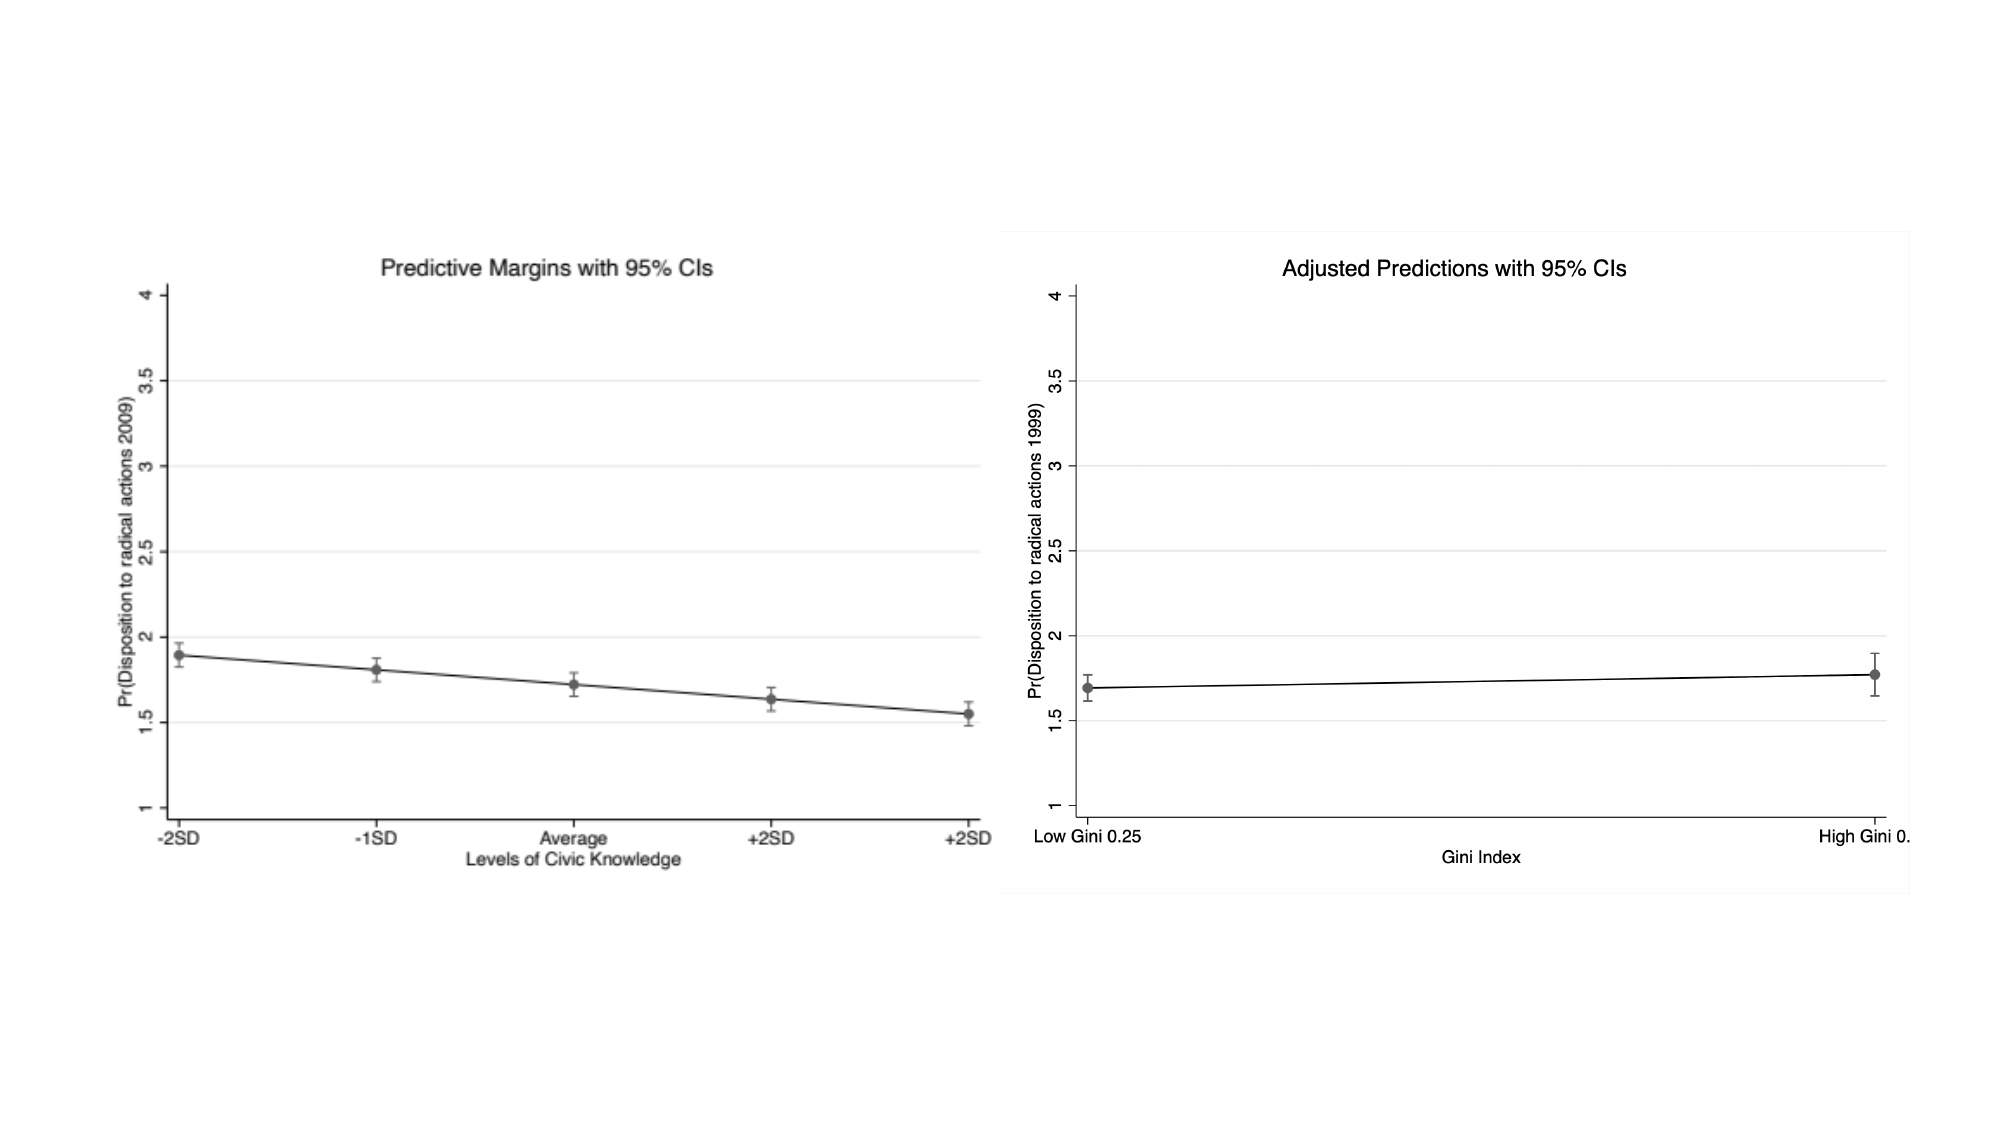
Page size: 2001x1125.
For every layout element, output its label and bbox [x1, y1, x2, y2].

text_box [91, 231, 1910, 895]
